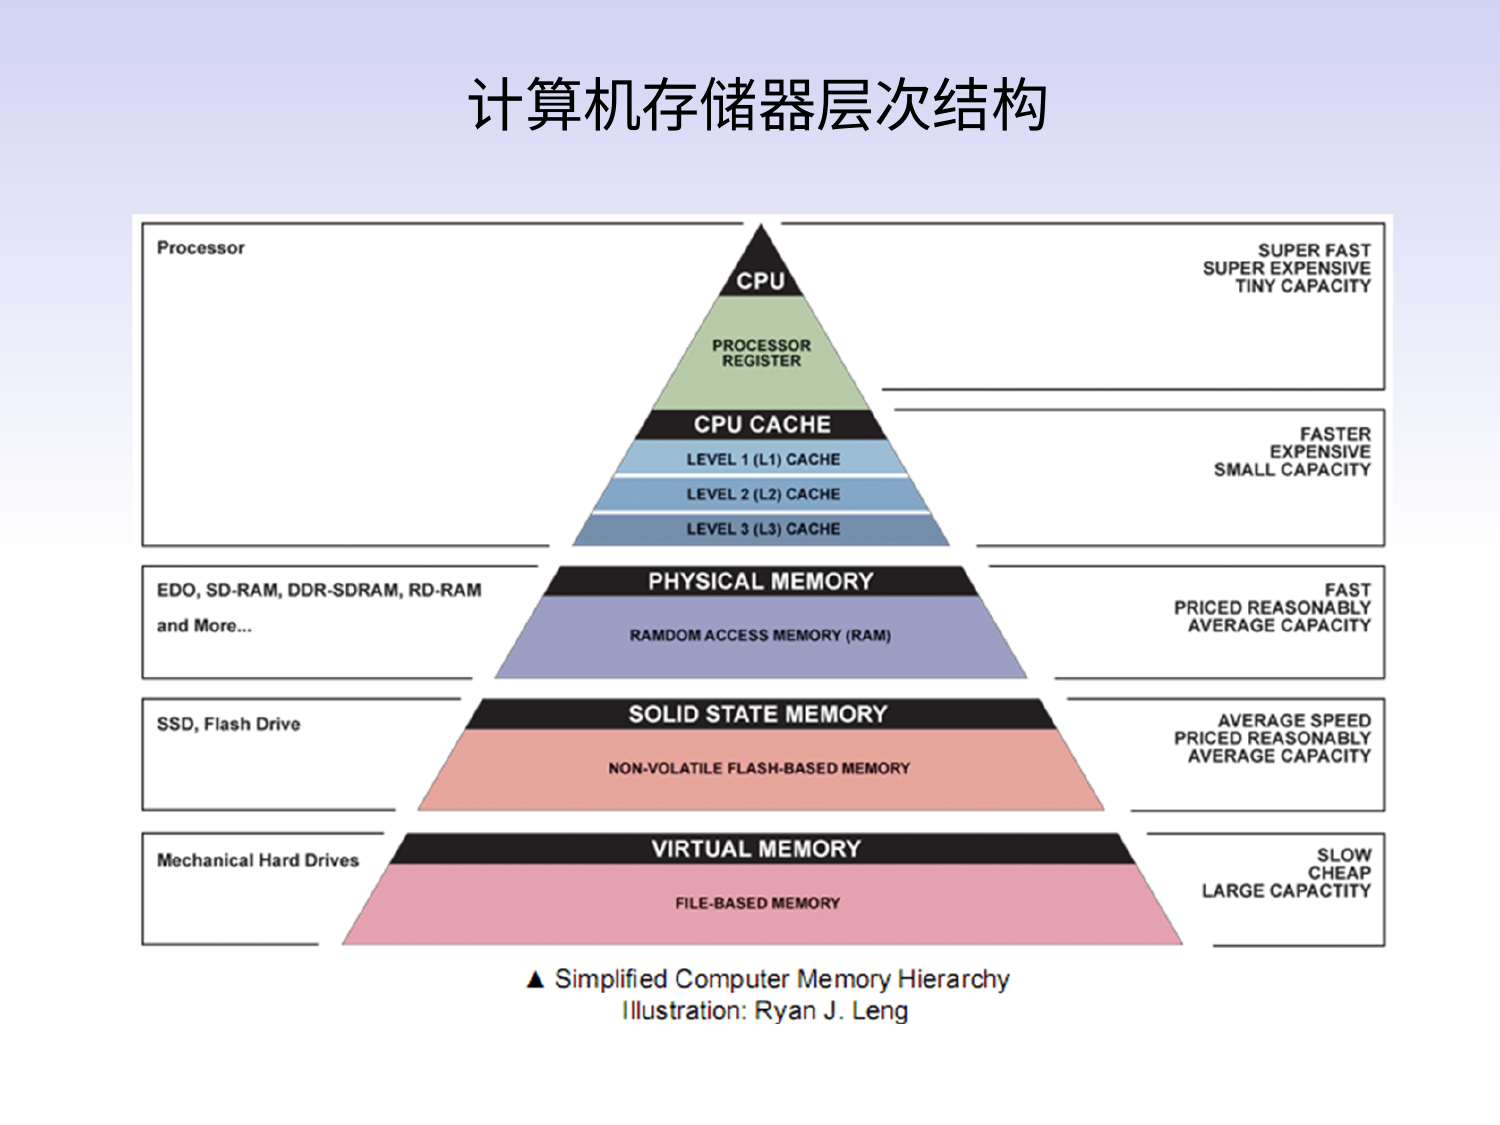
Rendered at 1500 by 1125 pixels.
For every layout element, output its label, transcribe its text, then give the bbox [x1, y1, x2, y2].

picture [98, 214, 1427, 1024]
text_box 计算机存储器层次结构 [315, 60, 1138, 146]
